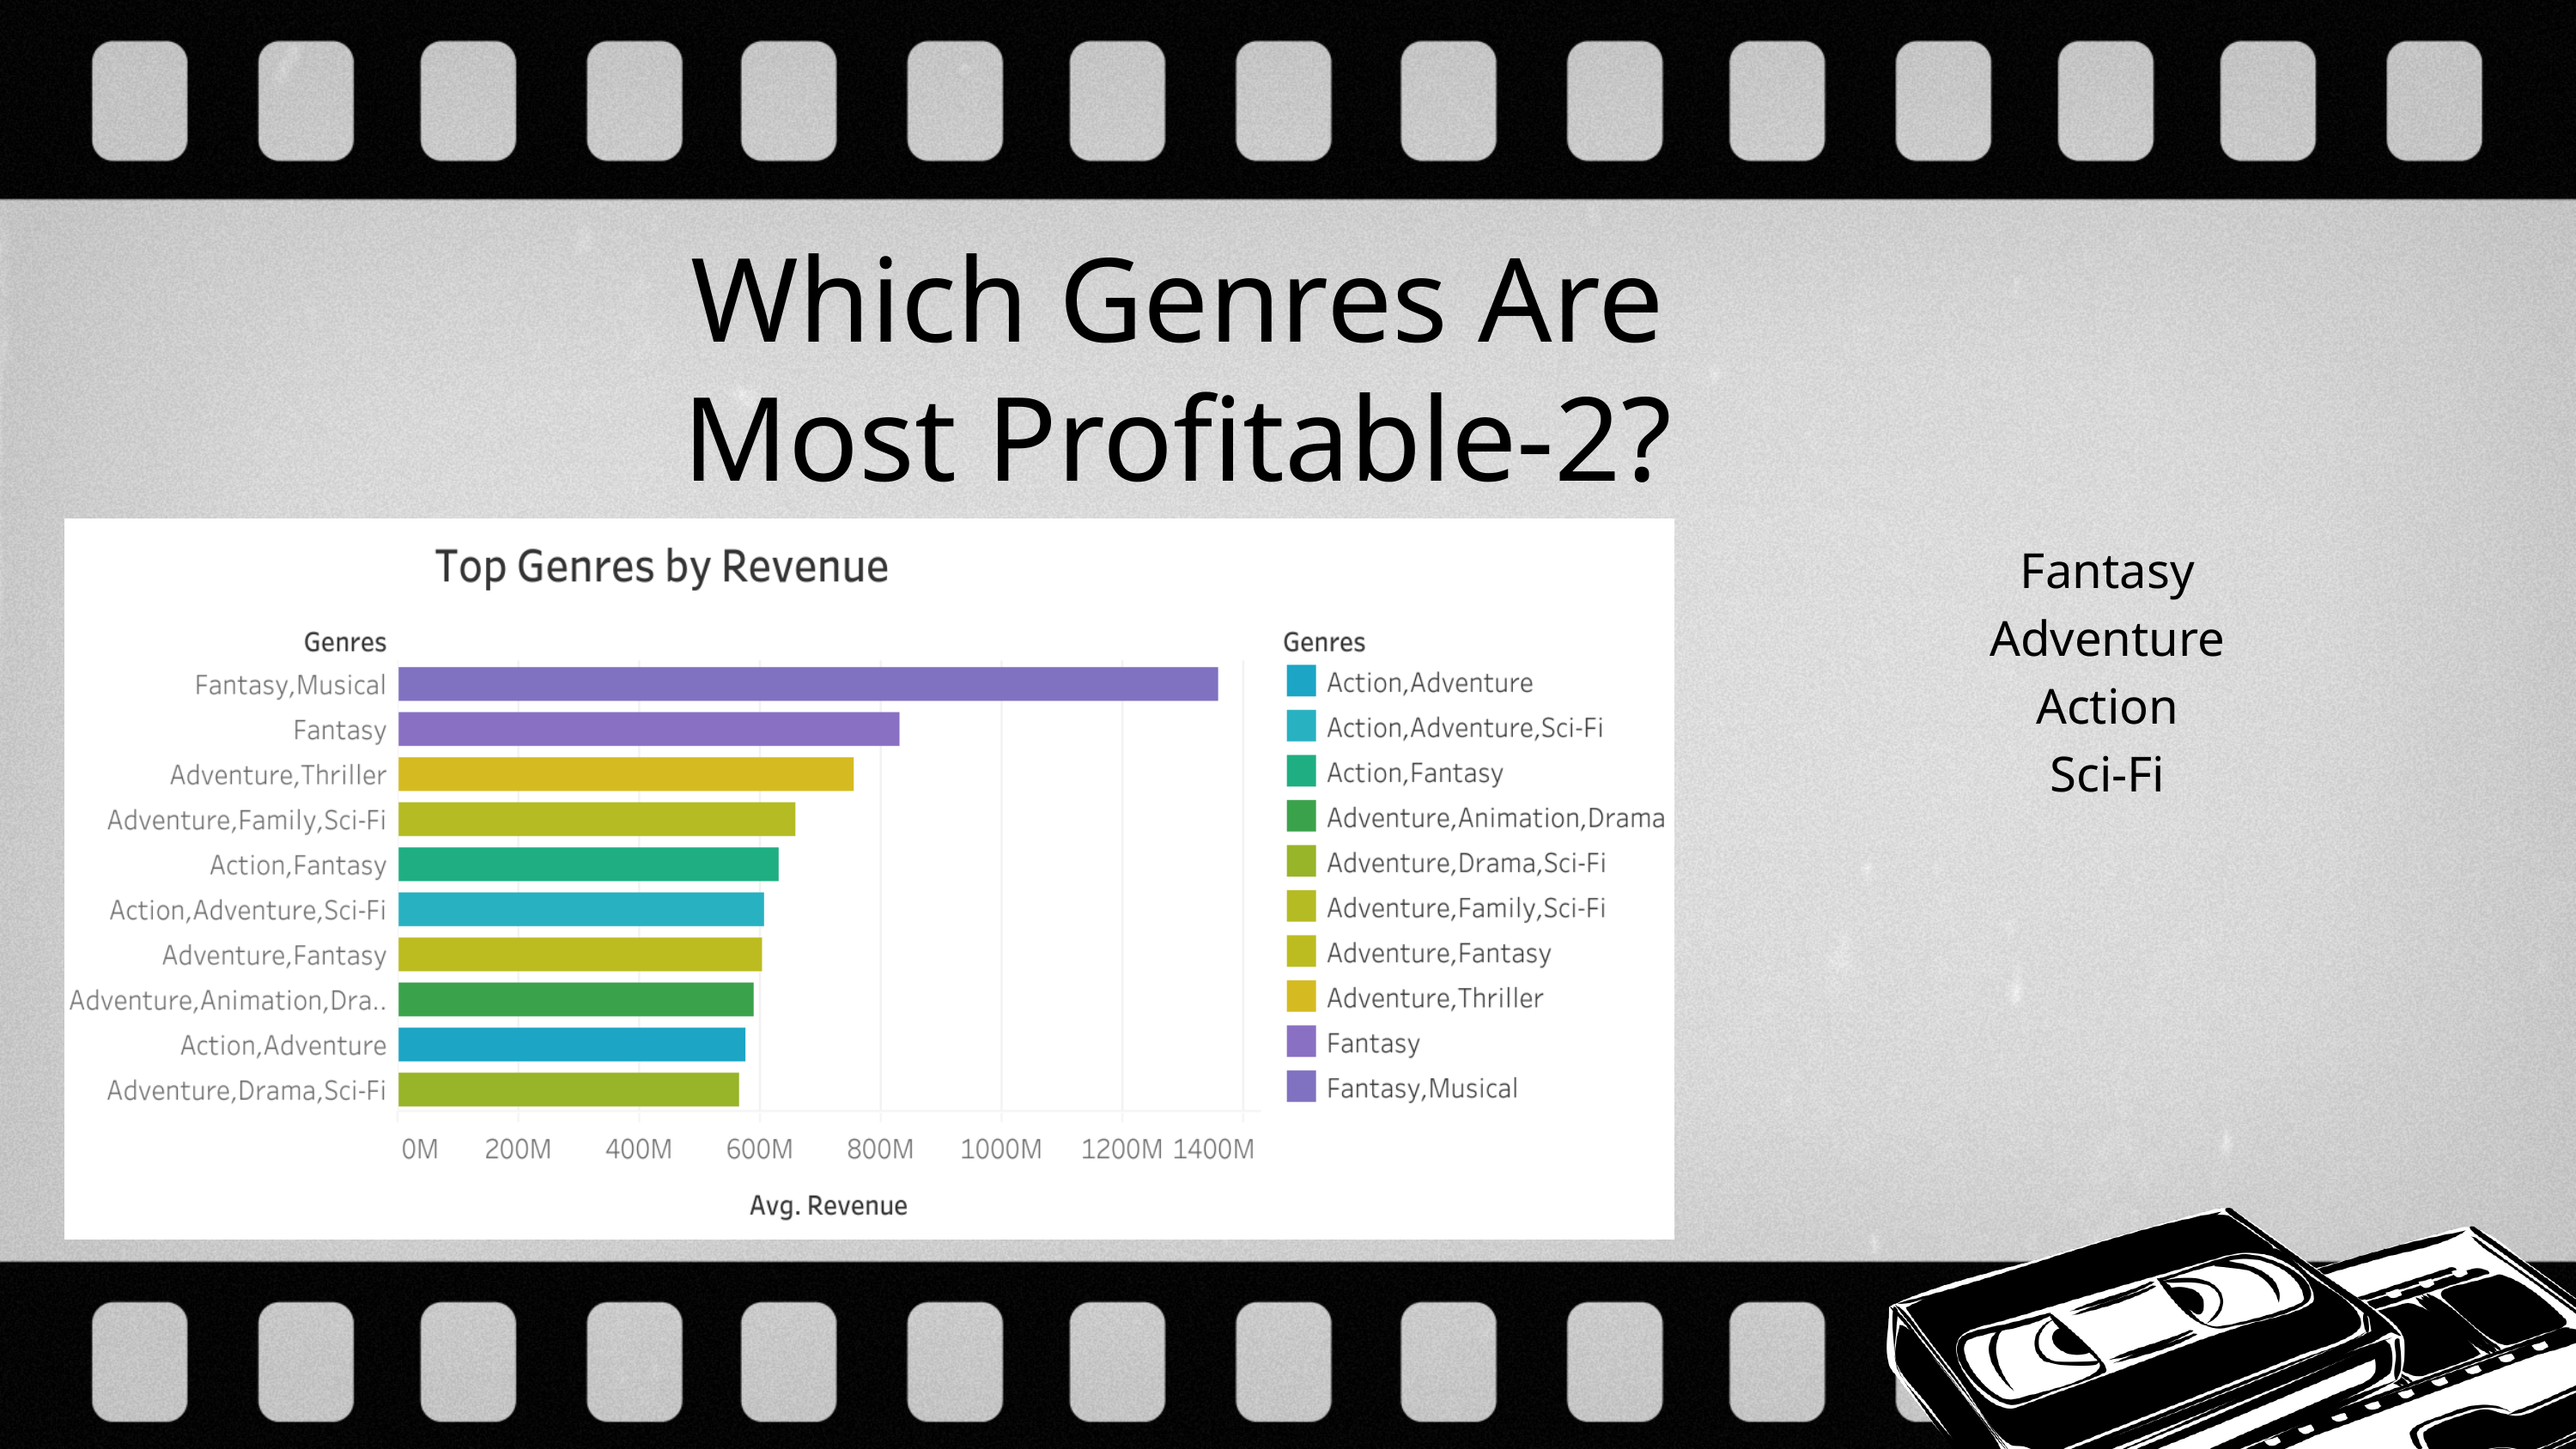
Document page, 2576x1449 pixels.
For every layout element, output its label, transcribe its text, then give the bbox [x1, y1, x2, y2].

text_box [0, 0, 2576, 1449]
text_box Which Genres Are Most Profitable-2? [558, 225, 1798, 645]
text_box Fantasy Adventure Action Sci-Fi [1703, 530, 2512, 802]
text_box [1881, 1204, 2576, 1449]
picture [64, 518, 1675, 1240]
